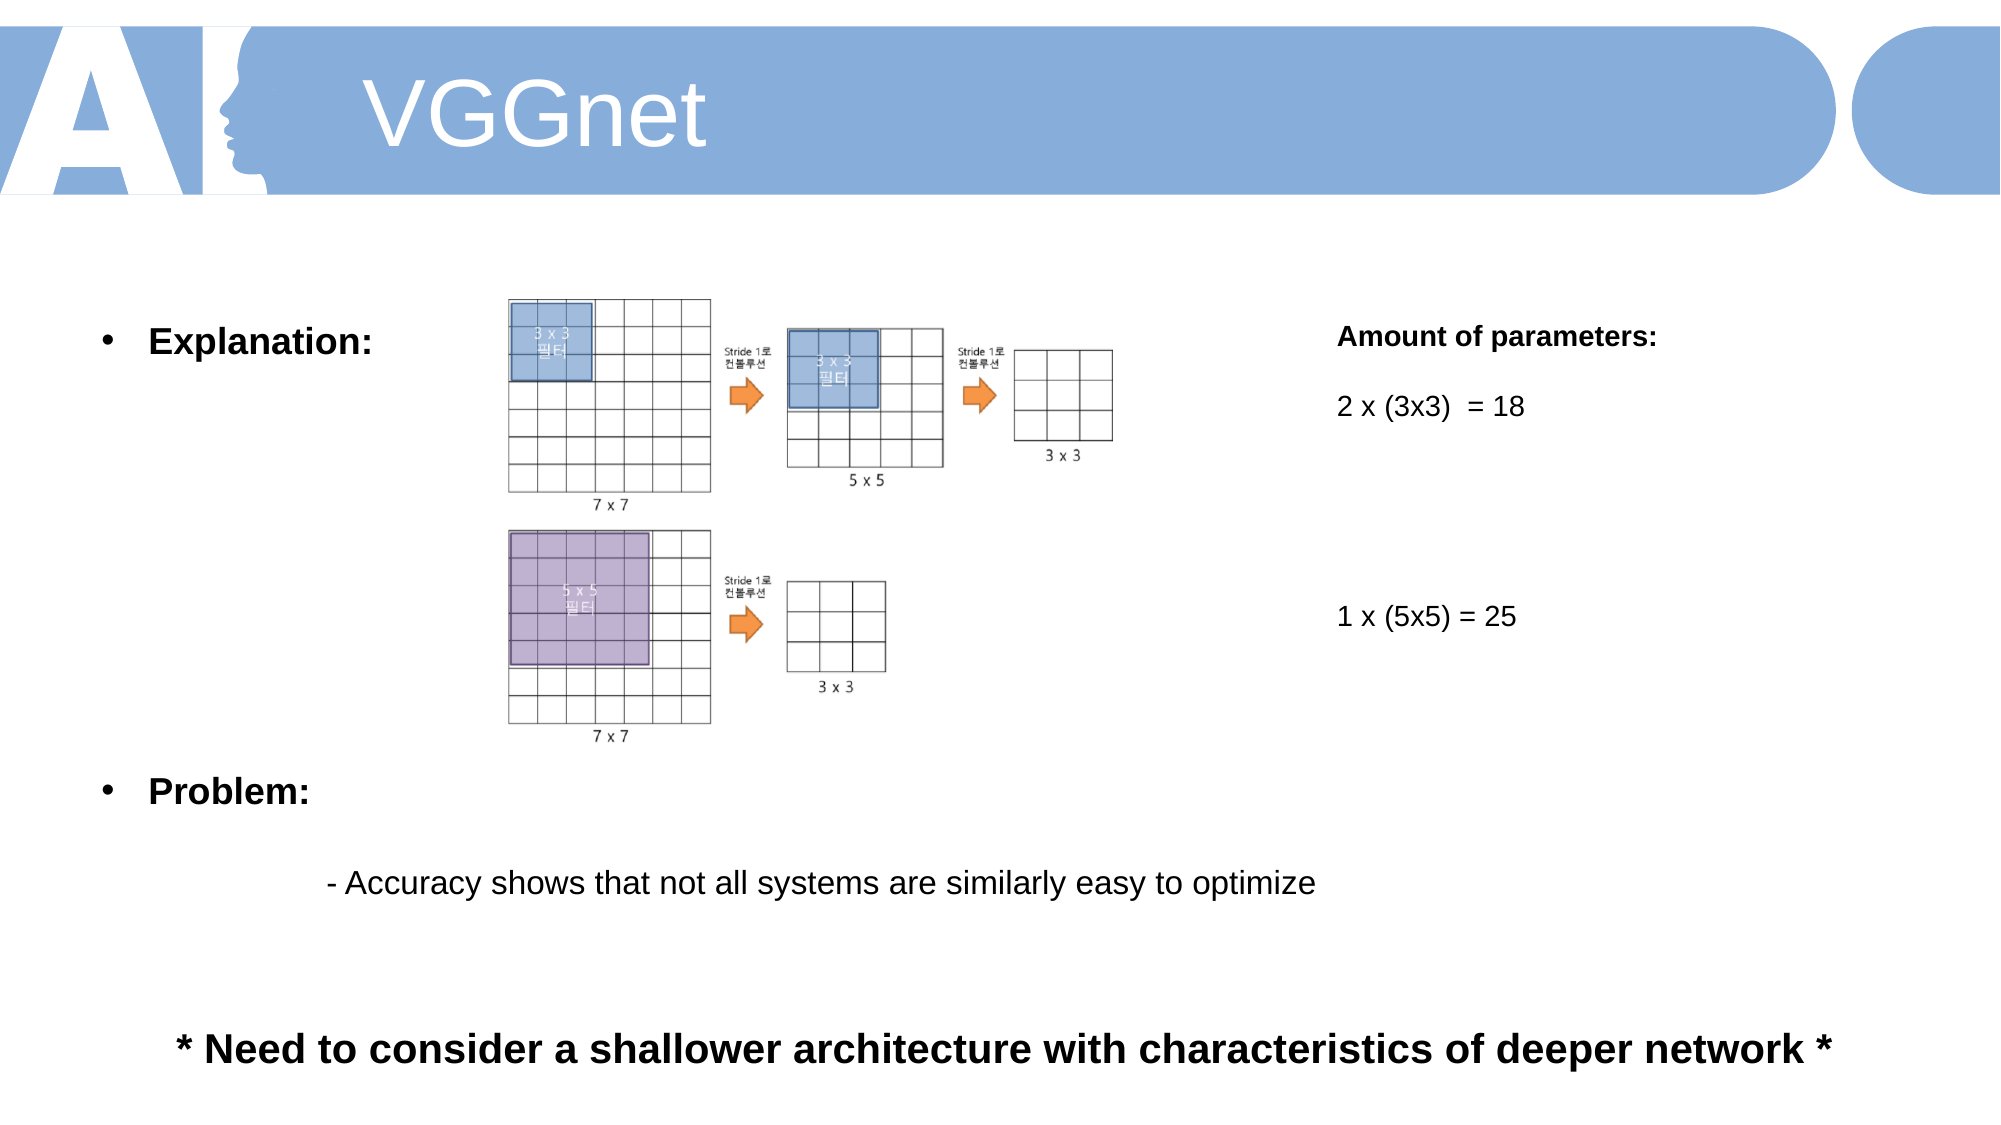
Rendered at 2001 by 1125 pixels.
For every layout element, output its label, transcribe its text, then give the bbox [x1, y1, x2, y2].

text_box Explanation: Problem: - Accuracy shows that not all systems are similarly easy to optimize * Need to consider a shallower architecture with characteristics of deeper network * [86, 309, 1896, 1080]
picture [477, 291, 1133, 752]
text_box Amount of parameters: 2 x (3x3) = 18 1 x (5x5) = 25 [1322, 309, 1896, 640]
list VGGnet [347, 55, 1952, 175]
